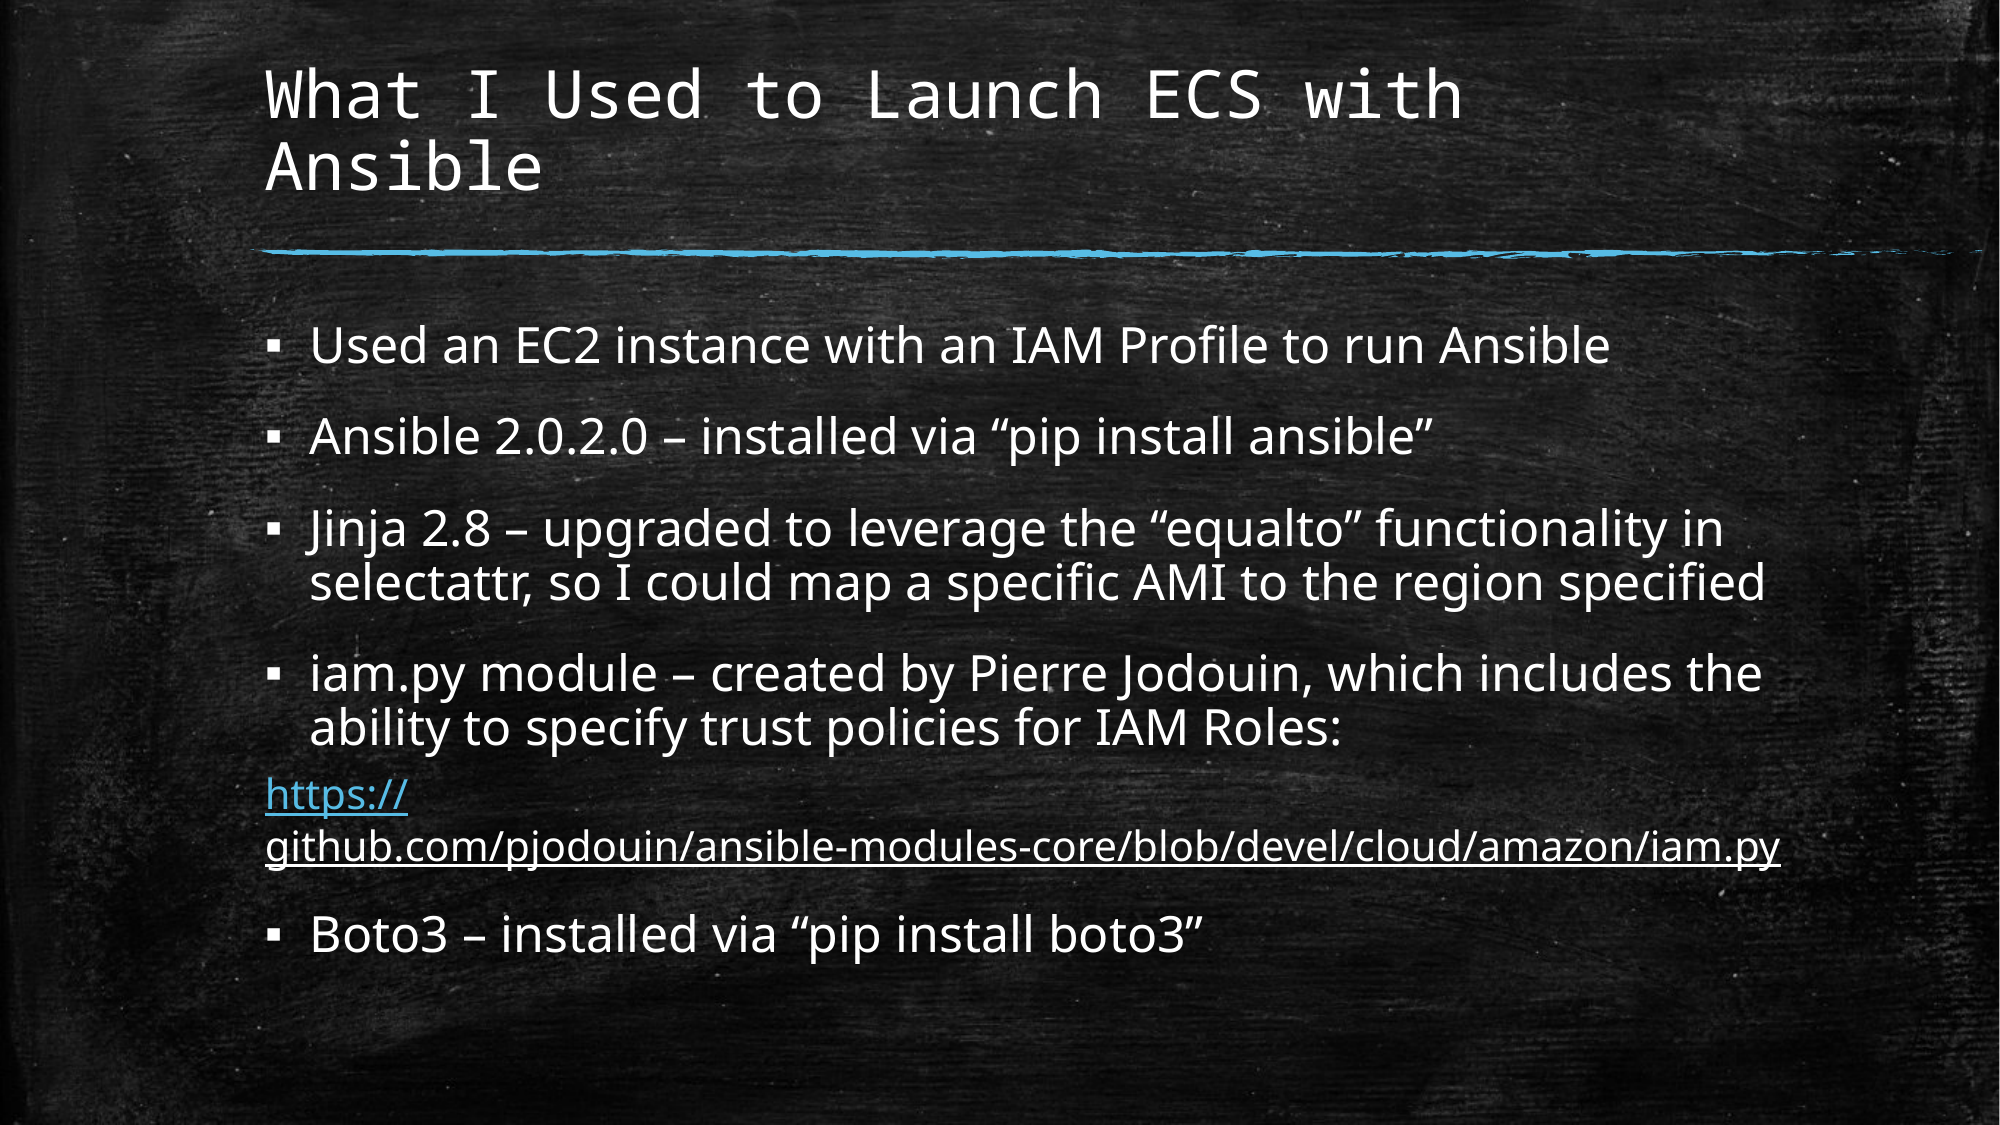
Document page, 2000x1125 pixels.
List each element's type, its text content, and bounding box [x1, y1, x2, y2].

list Used an EC2 instance with an IAM Profile to run Ansible Ansible 2.0.2.0 – installed via “pip install ansible” Jinja 2.8 – upgraded to leverage the “equalto” functionality in selectattr, so I could map a specific AMI to the region specified iam.py module – created by Pierre Jodouin, which includes the ability to specify trust policies for IAM Roles: https://github.com/pjodouin/ansible-modules-core/blob/devel/cloud/amazon/iam.py Boto3 – installed via “pip install boto3” [249, 312, 1825, 1000]
title What I Used to Launch ECS with Ansible [249, 45, 1750, 213]
